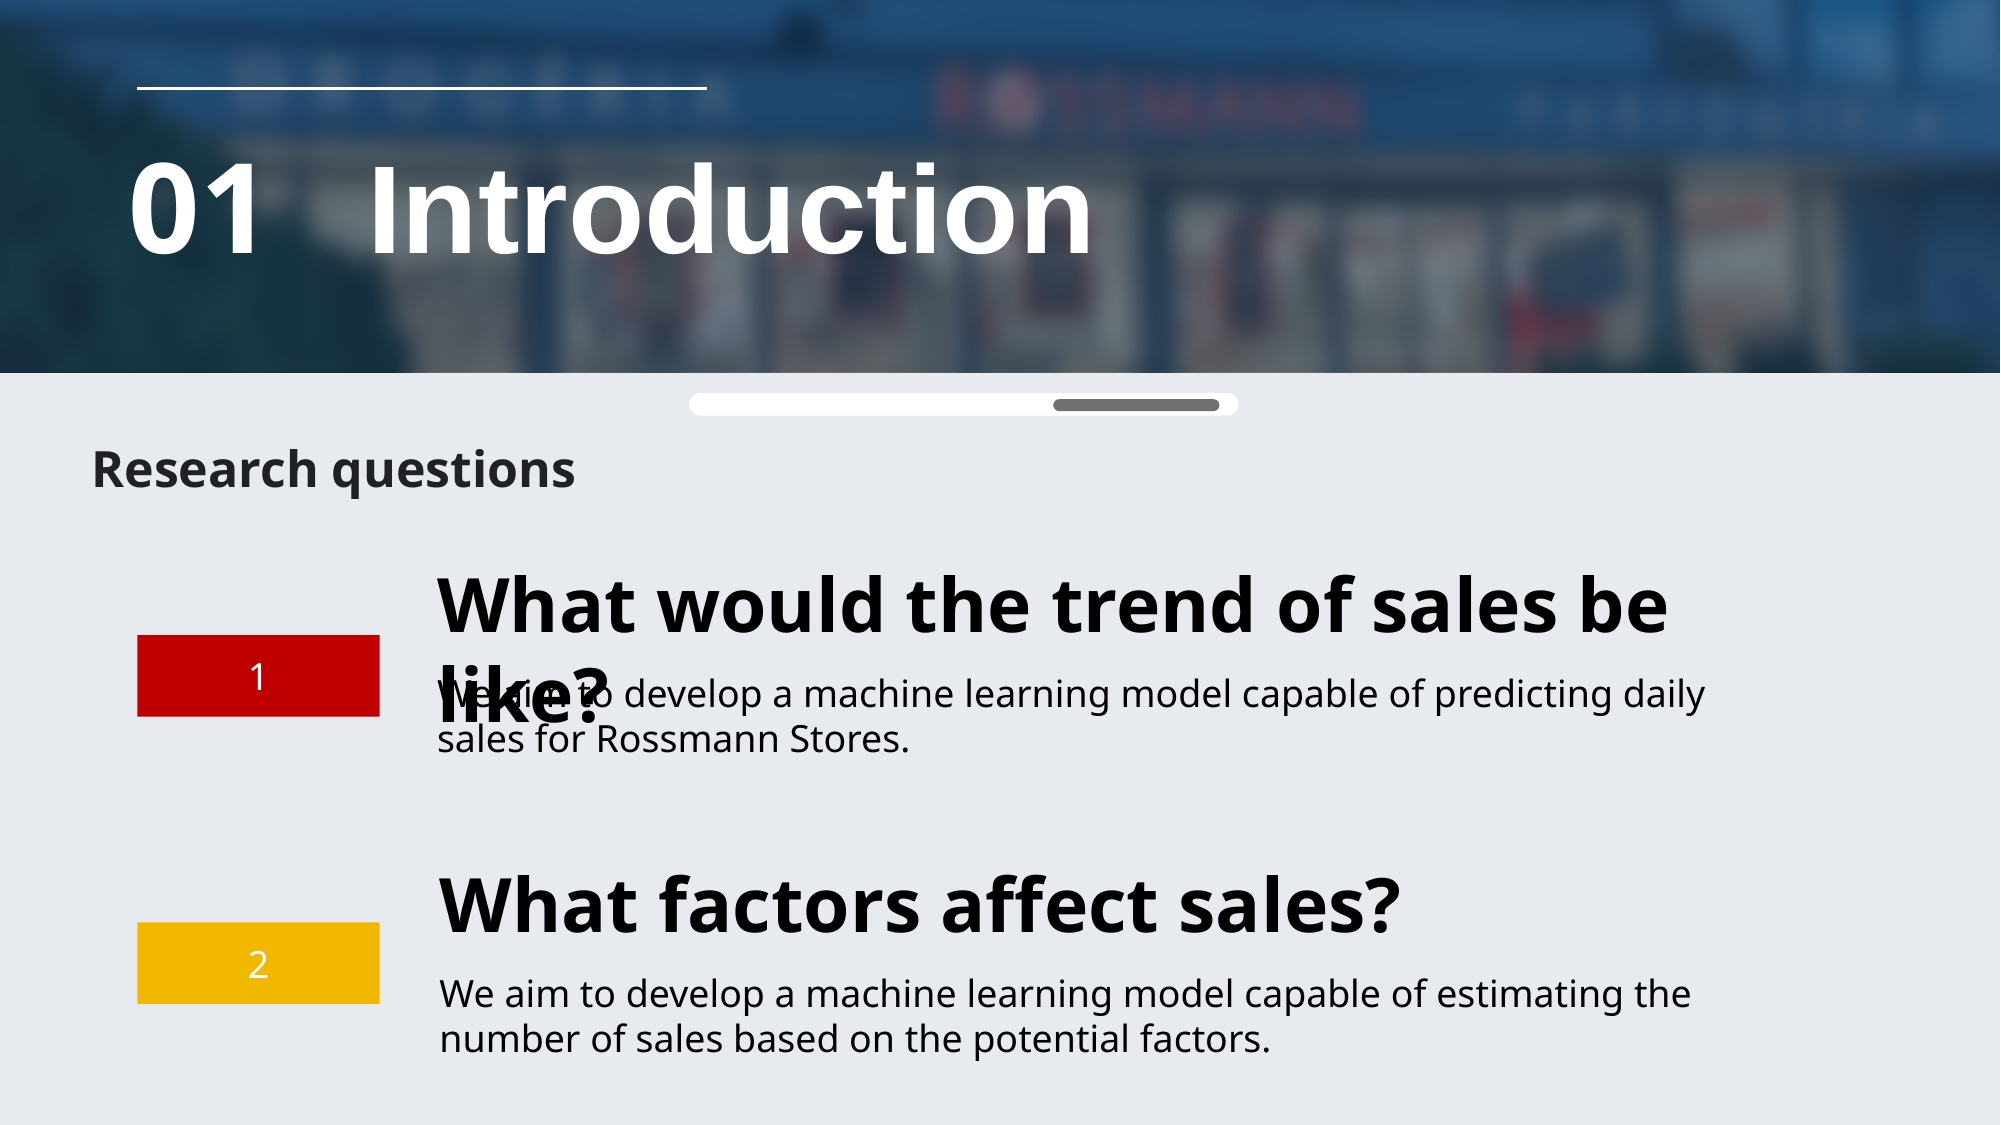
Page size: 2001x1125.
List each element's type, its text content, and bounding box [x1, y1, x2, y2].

text_box 2 [136, 921, 381, 1005]
text_box 1 [136, 634, 381, 718]
text_box [1051, 397, 1222, 413]
text_box We aim to develop a machine learning model capable of estimating the number of sales based on the potential factors. [424, 963, 1820, 1068]
text_box What would the trend of sales be like? [422, 549, 1861, 745]
picture [0, 0, 2000, 374]
text_box [0, 374, 2000, 1125]
text_box We aim to develop a machine learning model capable of predicting daily sales for Rossmann Stores. [422, 662, 1763, 768]
text_box What factors affect sales? [424, 849, 1863, 955]
text_box [687, 391, 1241, 418]
text_box Research questions [76, 430, 1058, 506]
